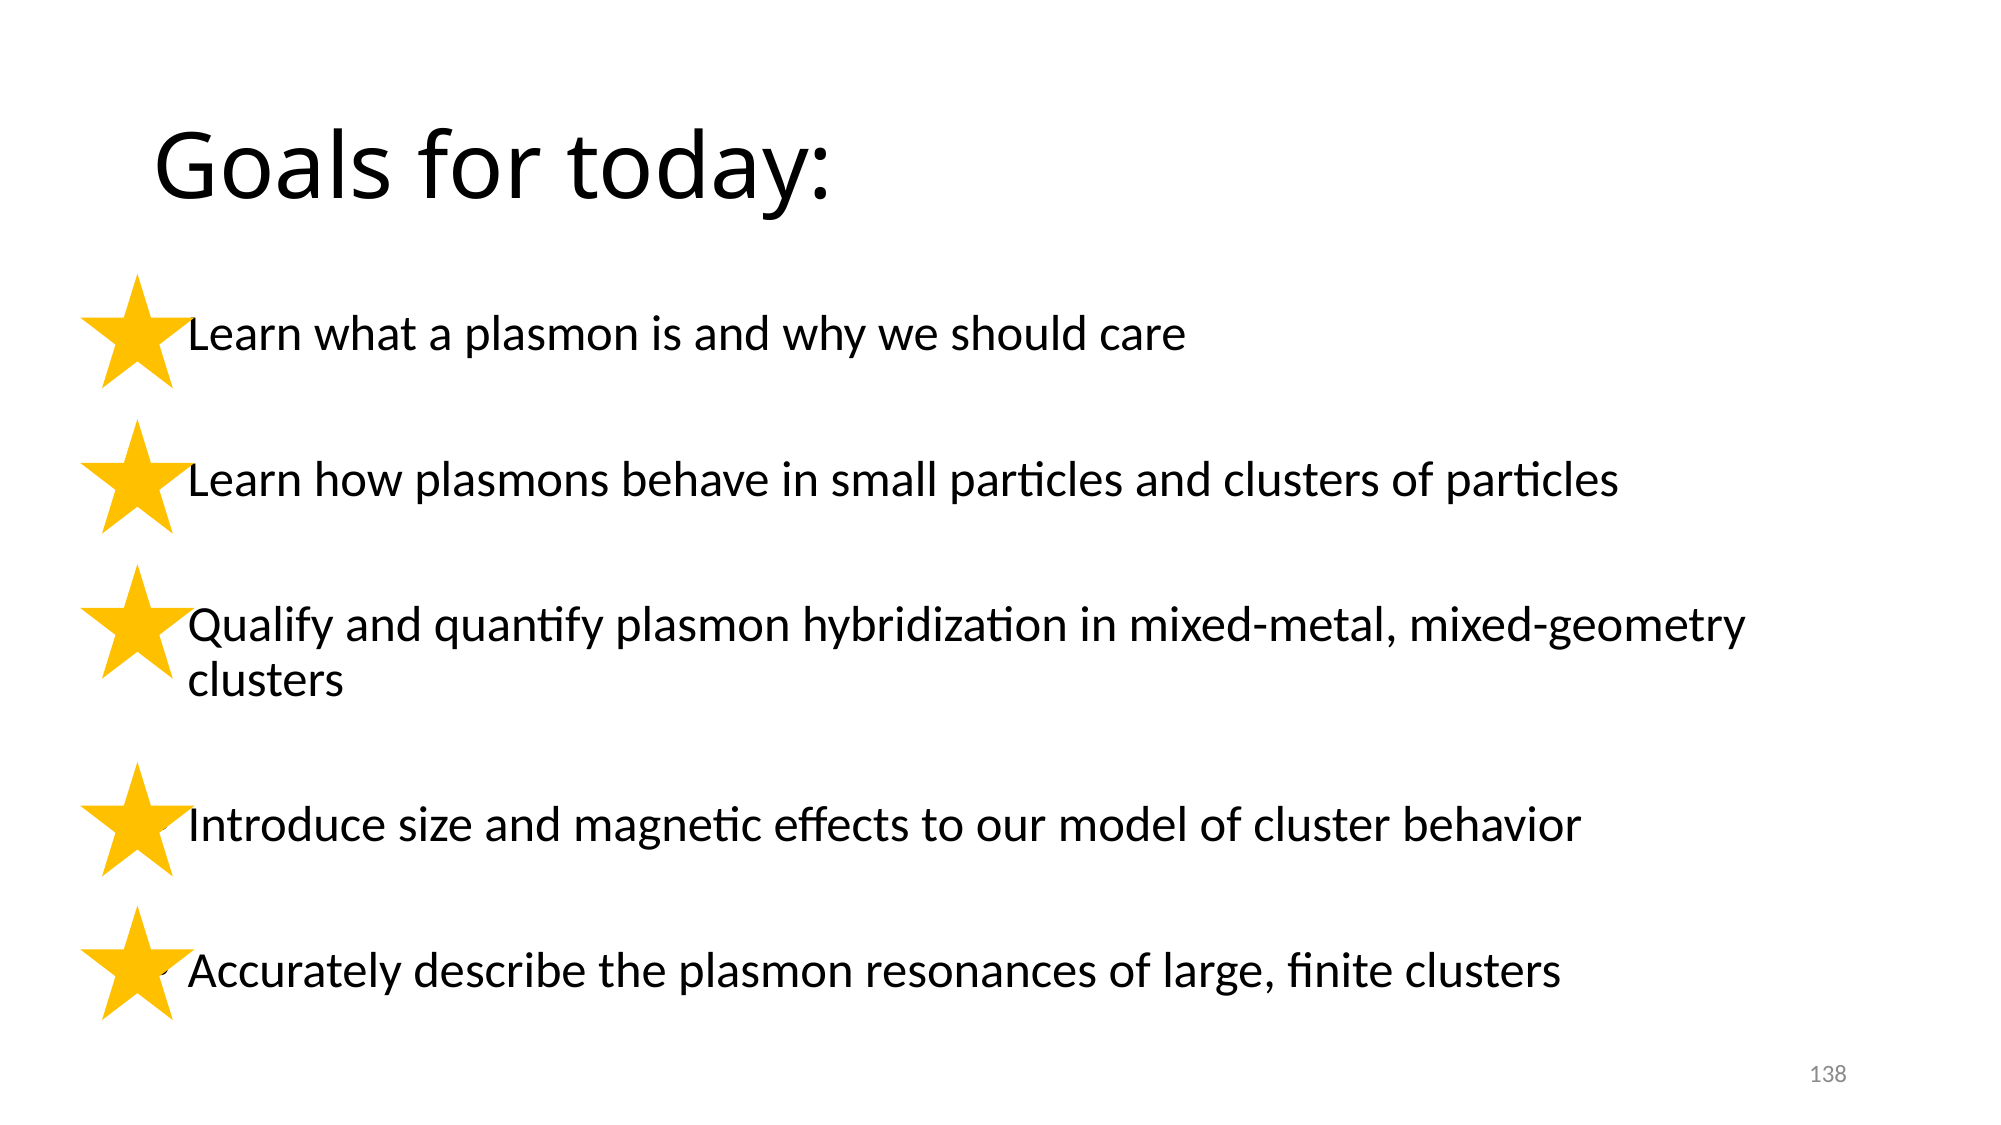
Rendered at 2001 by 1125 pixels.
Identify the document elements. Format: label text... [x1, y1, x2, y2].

title Goals for today: [137, 59, 1863, 278]
text_box [80, 761, 195, 877]
text_box [80, 273, 195, 389]
list Learn what a plasmon is and why we should care Learn how plasmons behave in small particles and clusters of particles Qualify and quantify plasmon hybridization in mixed-metal, mixed-geometry clusters Introduce size and magnetic effects to our model of cluster behavior Accurately describe the plasmon resonances of large, finite clusters [137, 299, 1863, 1014]
text_box [80, 419, 195, 534]
slide_number 137 [1412, 1042, 1863, 1103]
text_box [80, 905, 195, 1021]
text_box [80, 564, 195, 679]
